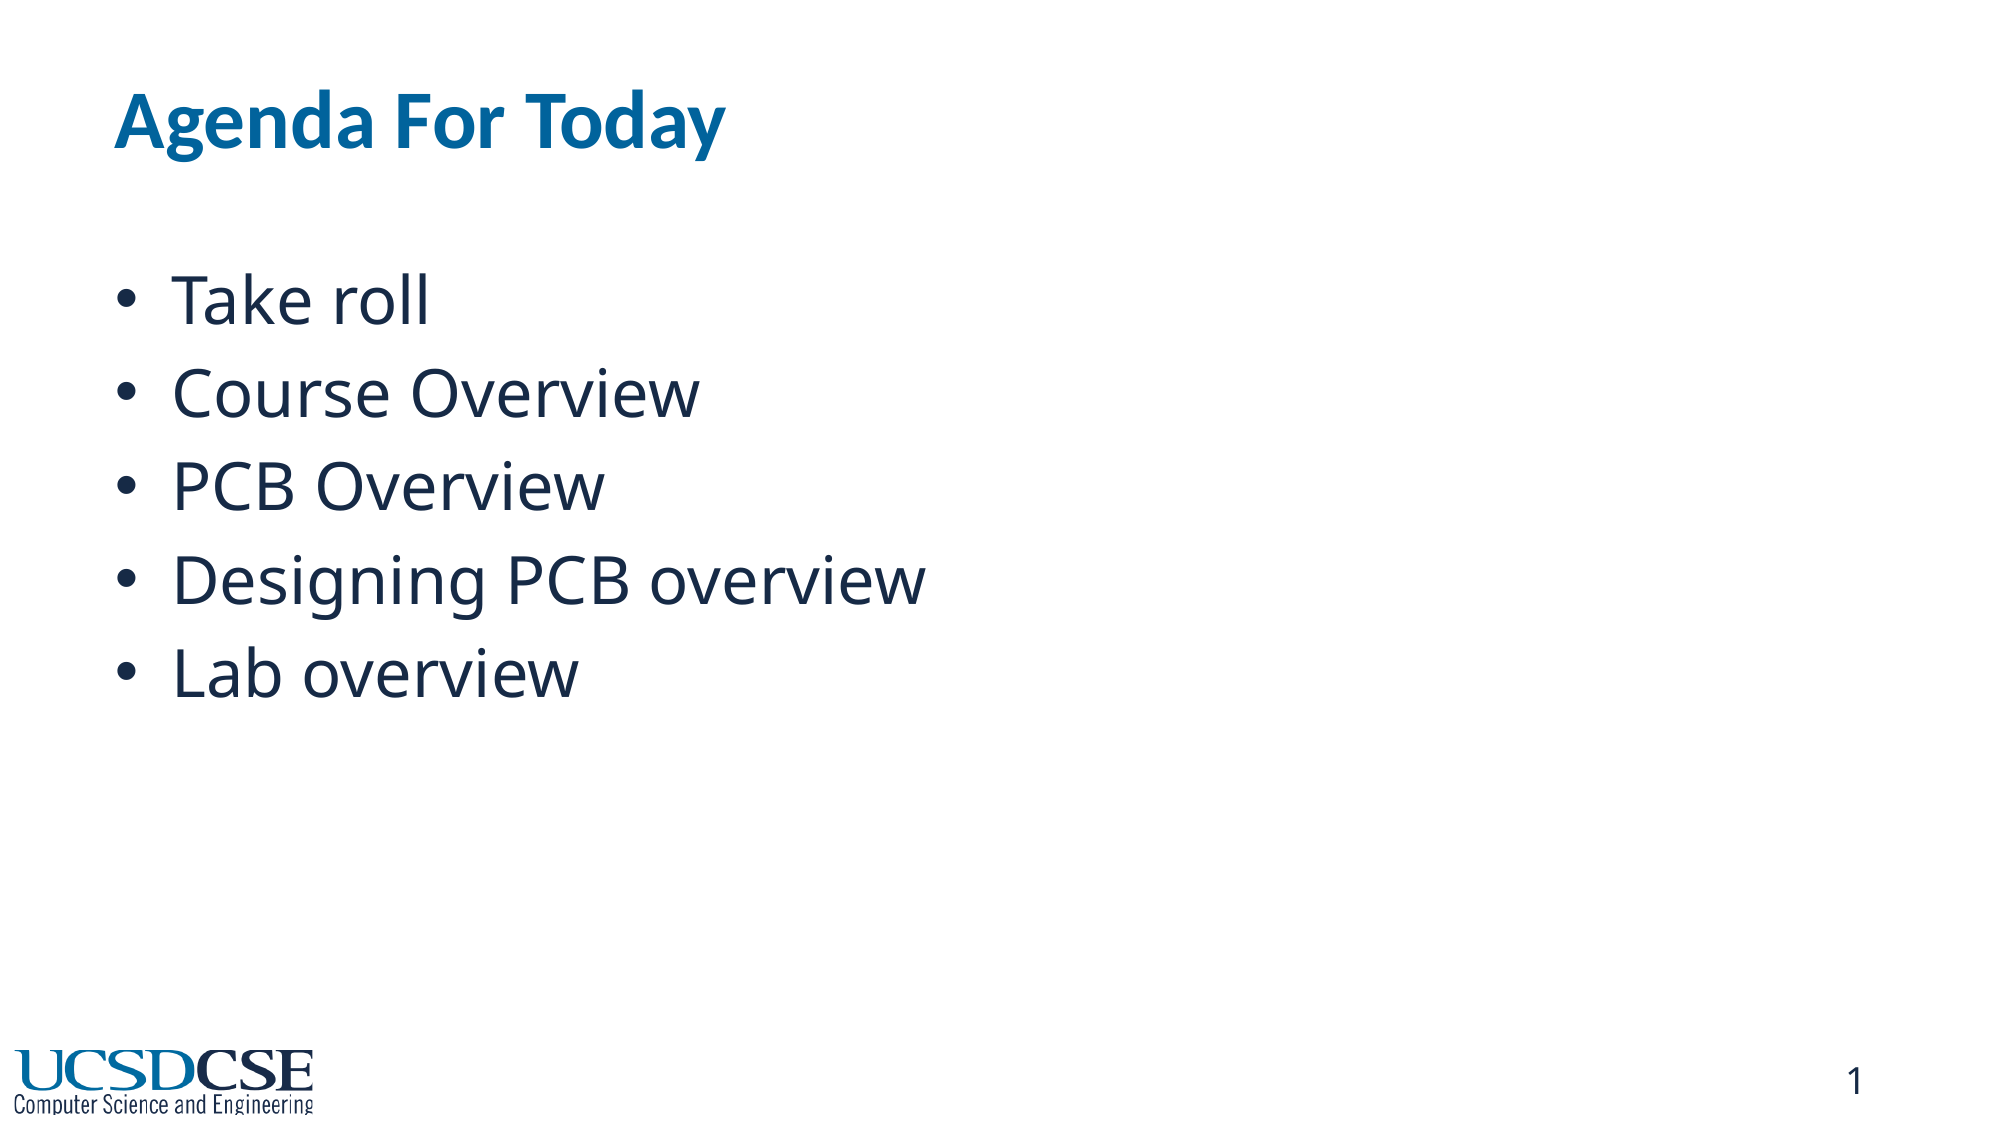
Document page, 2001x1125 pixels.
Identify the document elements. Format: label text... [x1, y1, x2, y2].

list Take roll Course Overview PCB Overview Designing PCB overview Lab overview [99, 249, 1900, 1005]
title Agenda For Today [99, 9, 1900, 222]
